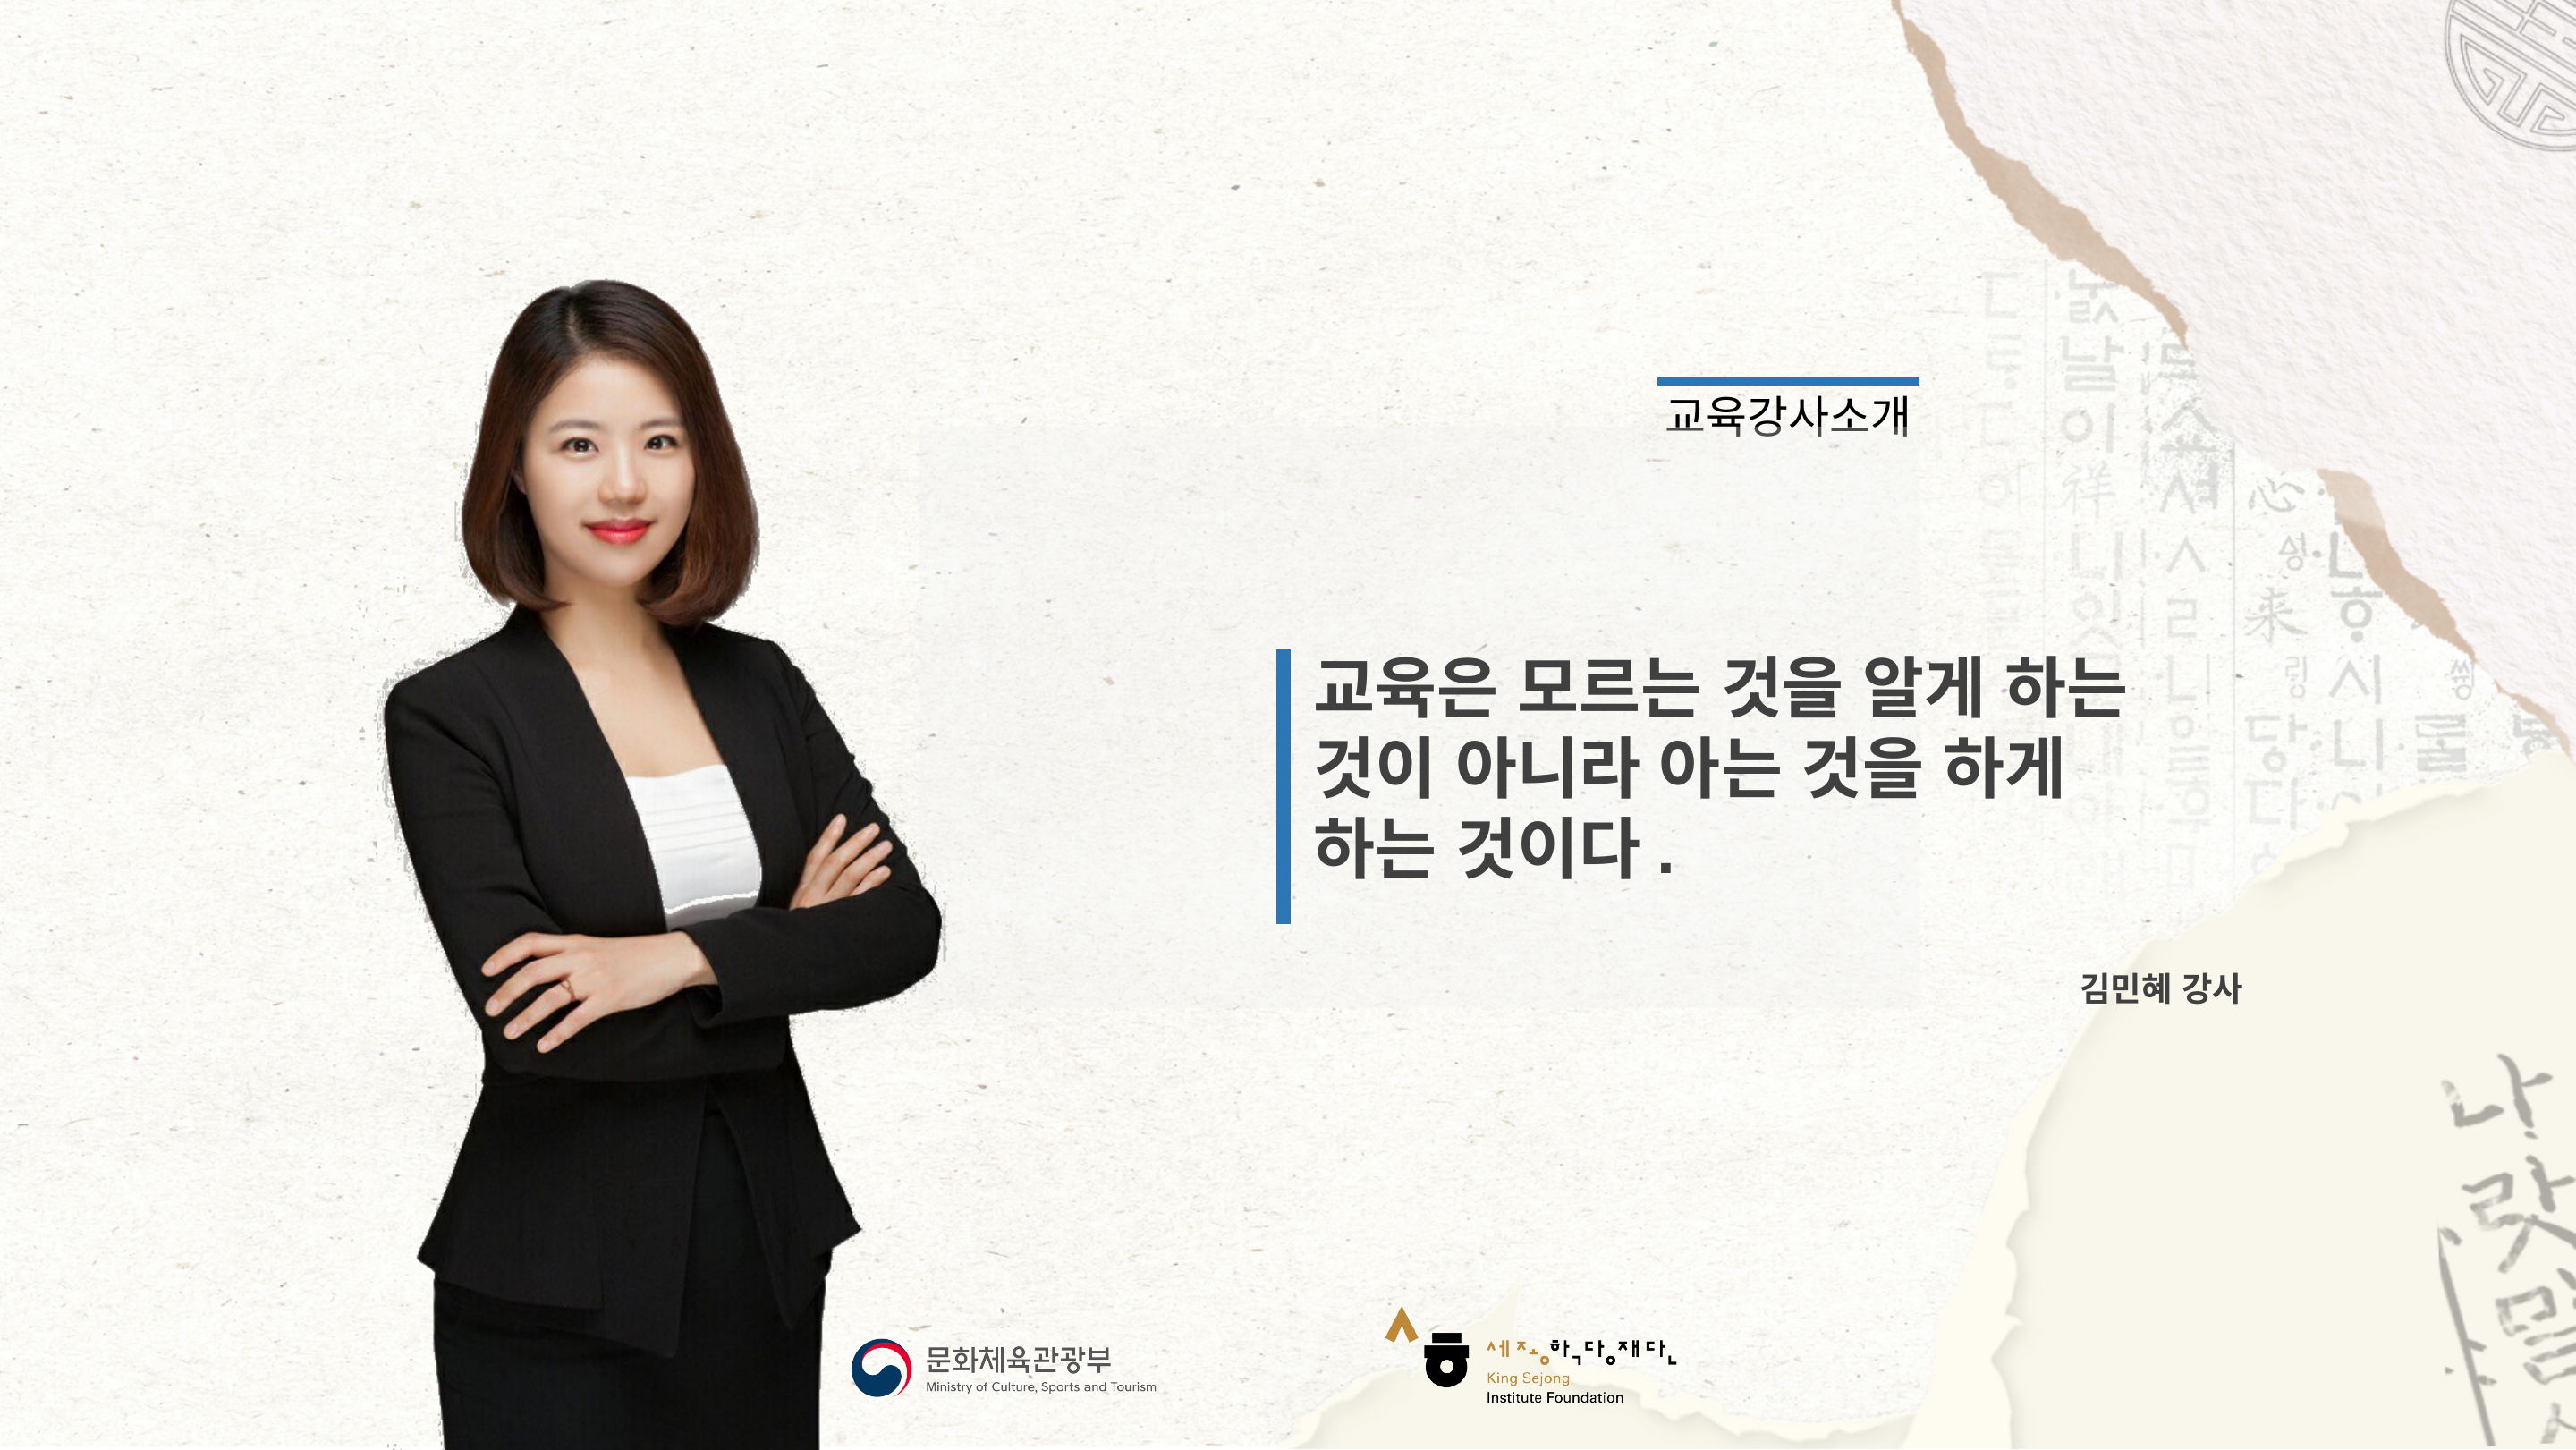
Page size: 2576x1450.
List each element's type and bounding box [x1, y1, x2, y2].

text_box [351, 232, 2257, 1450]
picture [0, 0, 2576, 1449]
